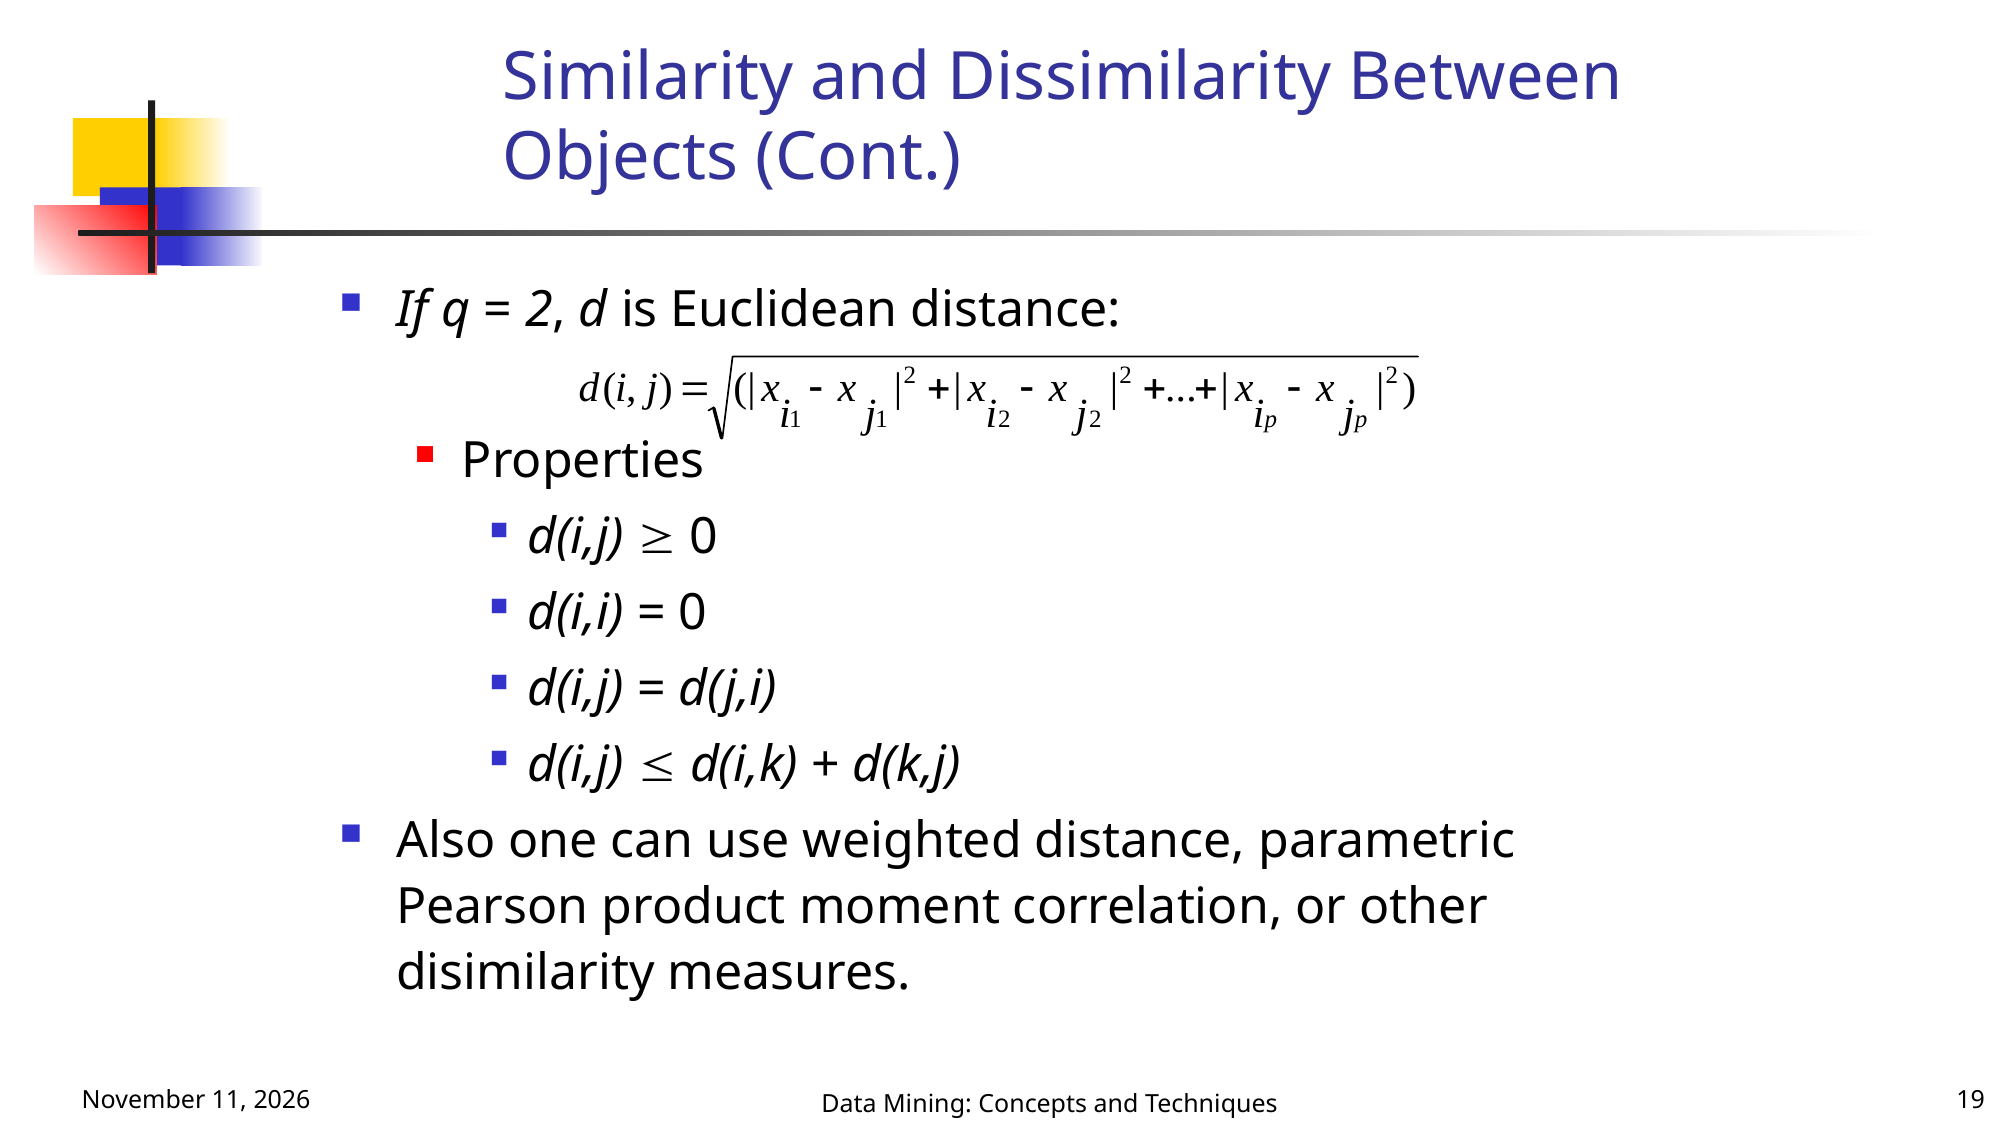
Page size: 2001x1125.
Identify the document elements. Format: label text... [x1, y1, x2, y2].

title Similarity and Dissimilarity Between Objects (Cont.) [487, 37, 1700, 200]
list If q = 2, d is Euclidean distance: Properties d(i,j)  0 d(i,i) = 0 d(i,j) = d(j,i) d(i,j)  d(i,k) + d(k,j) Also one can use weighted distance, parametric Pearson product moment correlation, or other disimilarity measures. [324, 262, 1675, 1075]
footer Data Mining: Concepts and Techniques [733, 1075, 1367, 1125]
slide_number 19 [1583, 1062, 2000, 1125]
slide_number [66, 1062, 484, 1125]
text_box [574, 349, 1424, 446]
